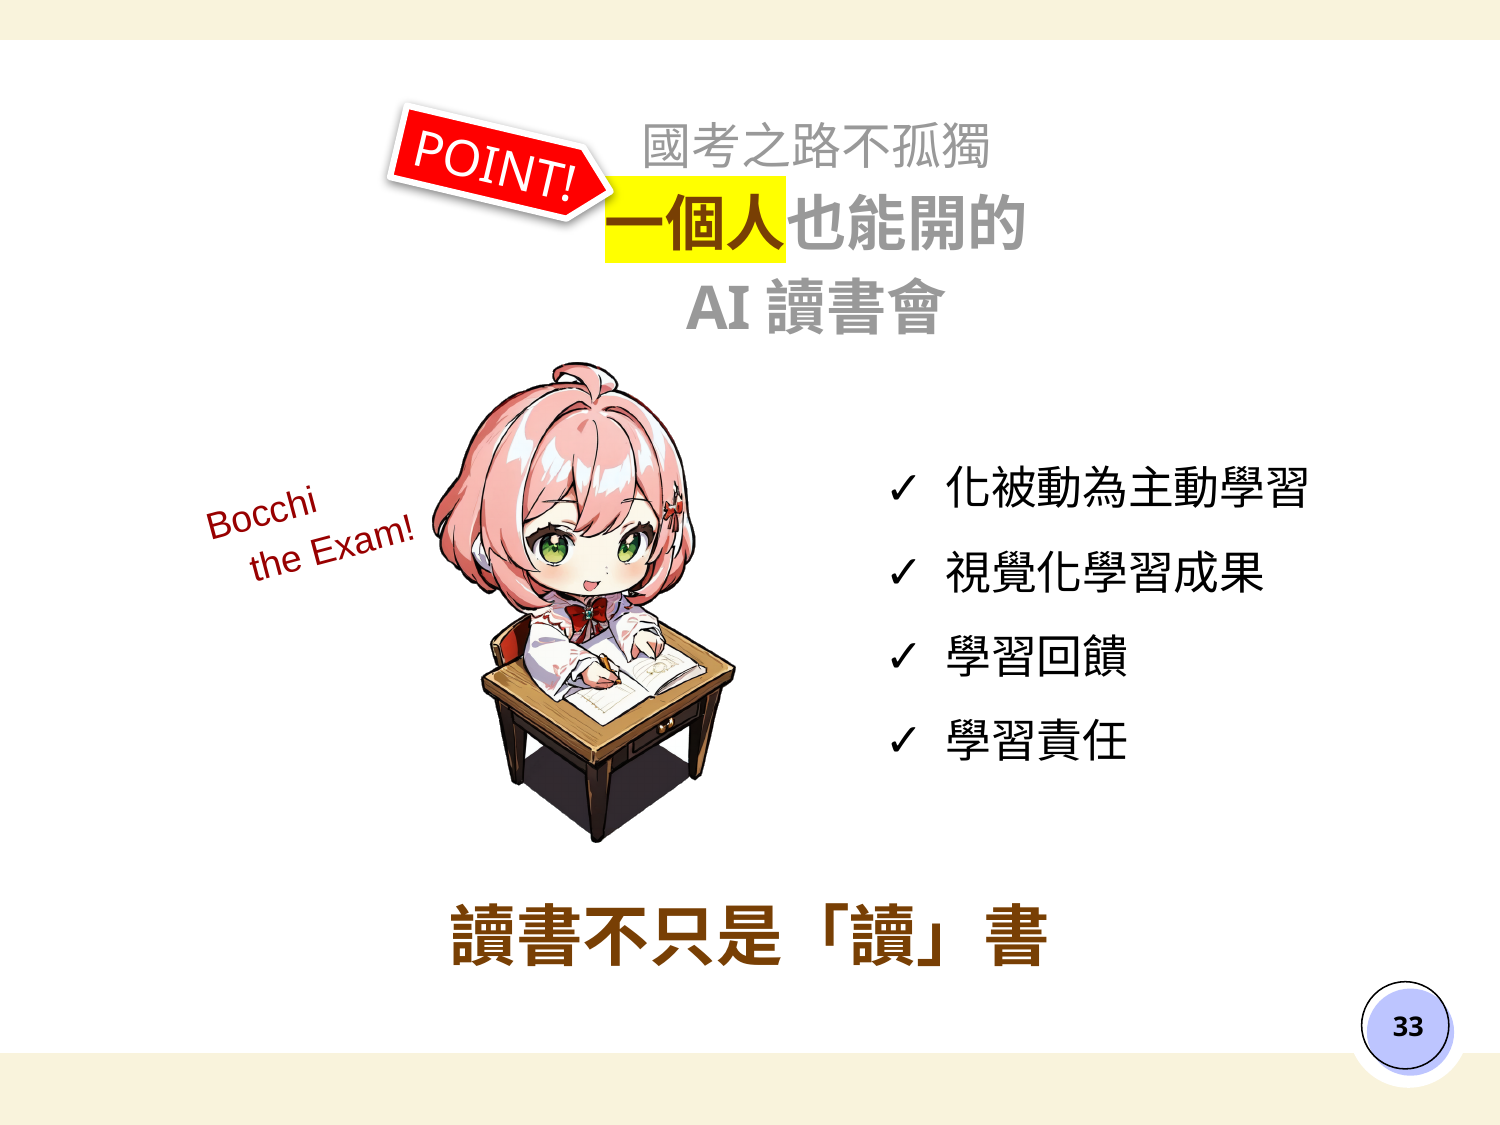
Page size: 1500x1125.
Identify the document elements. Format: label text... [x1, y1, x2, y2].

picture [432, 361, 736, 843]
slide_number ‹#› [1363, 984, 1454, 1071]
text_box Bocchi the Exam! [189, 456, 427, 584]
text_box 讀書不只是「讀」書 [117, 886, 1383, 989]
text_box 化被動為主動學習 視覺化學習成果 學習回饋 學習責任 [855, 368, 1383, 849]
text_box 國考之路不孤獨 一個人也能開的 AI讀書會 [511, 105, 1122, 472]
text_box POINT! [390, 105, 611, 219]
